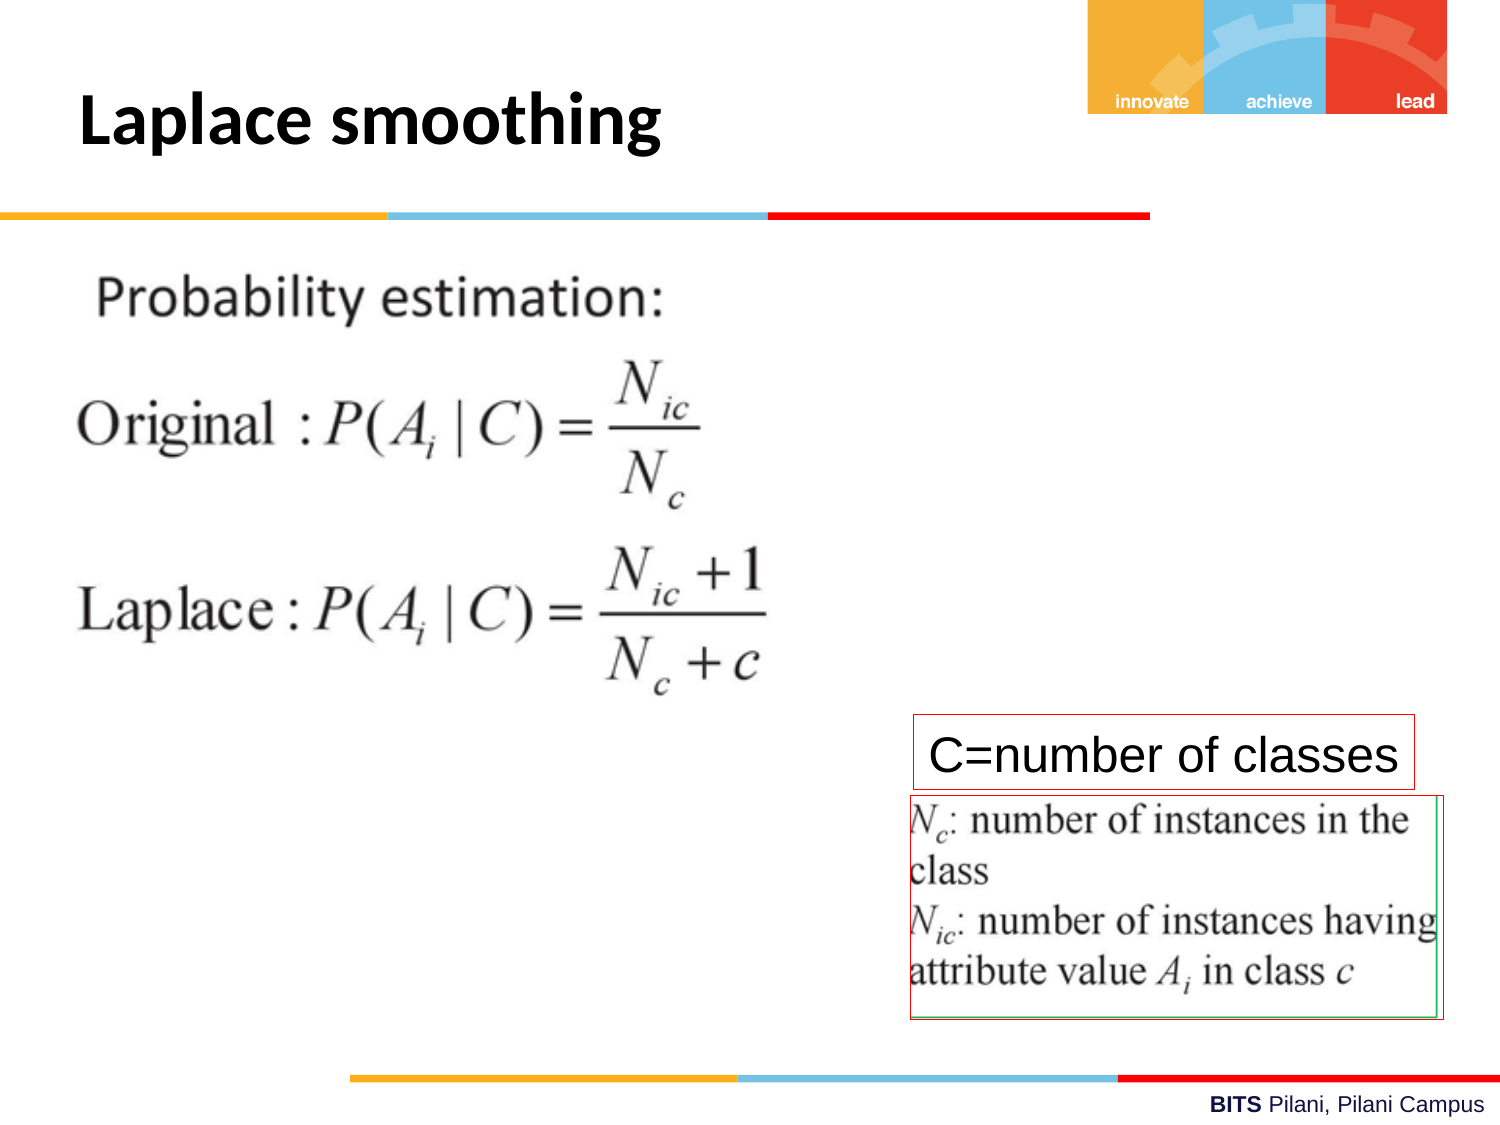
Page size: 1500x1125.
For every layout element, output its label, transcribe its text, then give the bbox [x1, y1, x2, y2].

picture [1087, 0, 1448, 114]
text_box Laplace smoothing [64, 45, 1069, 185]
picture [64, 269, 829, 715]
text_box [910, 714, 1444, 1020]
